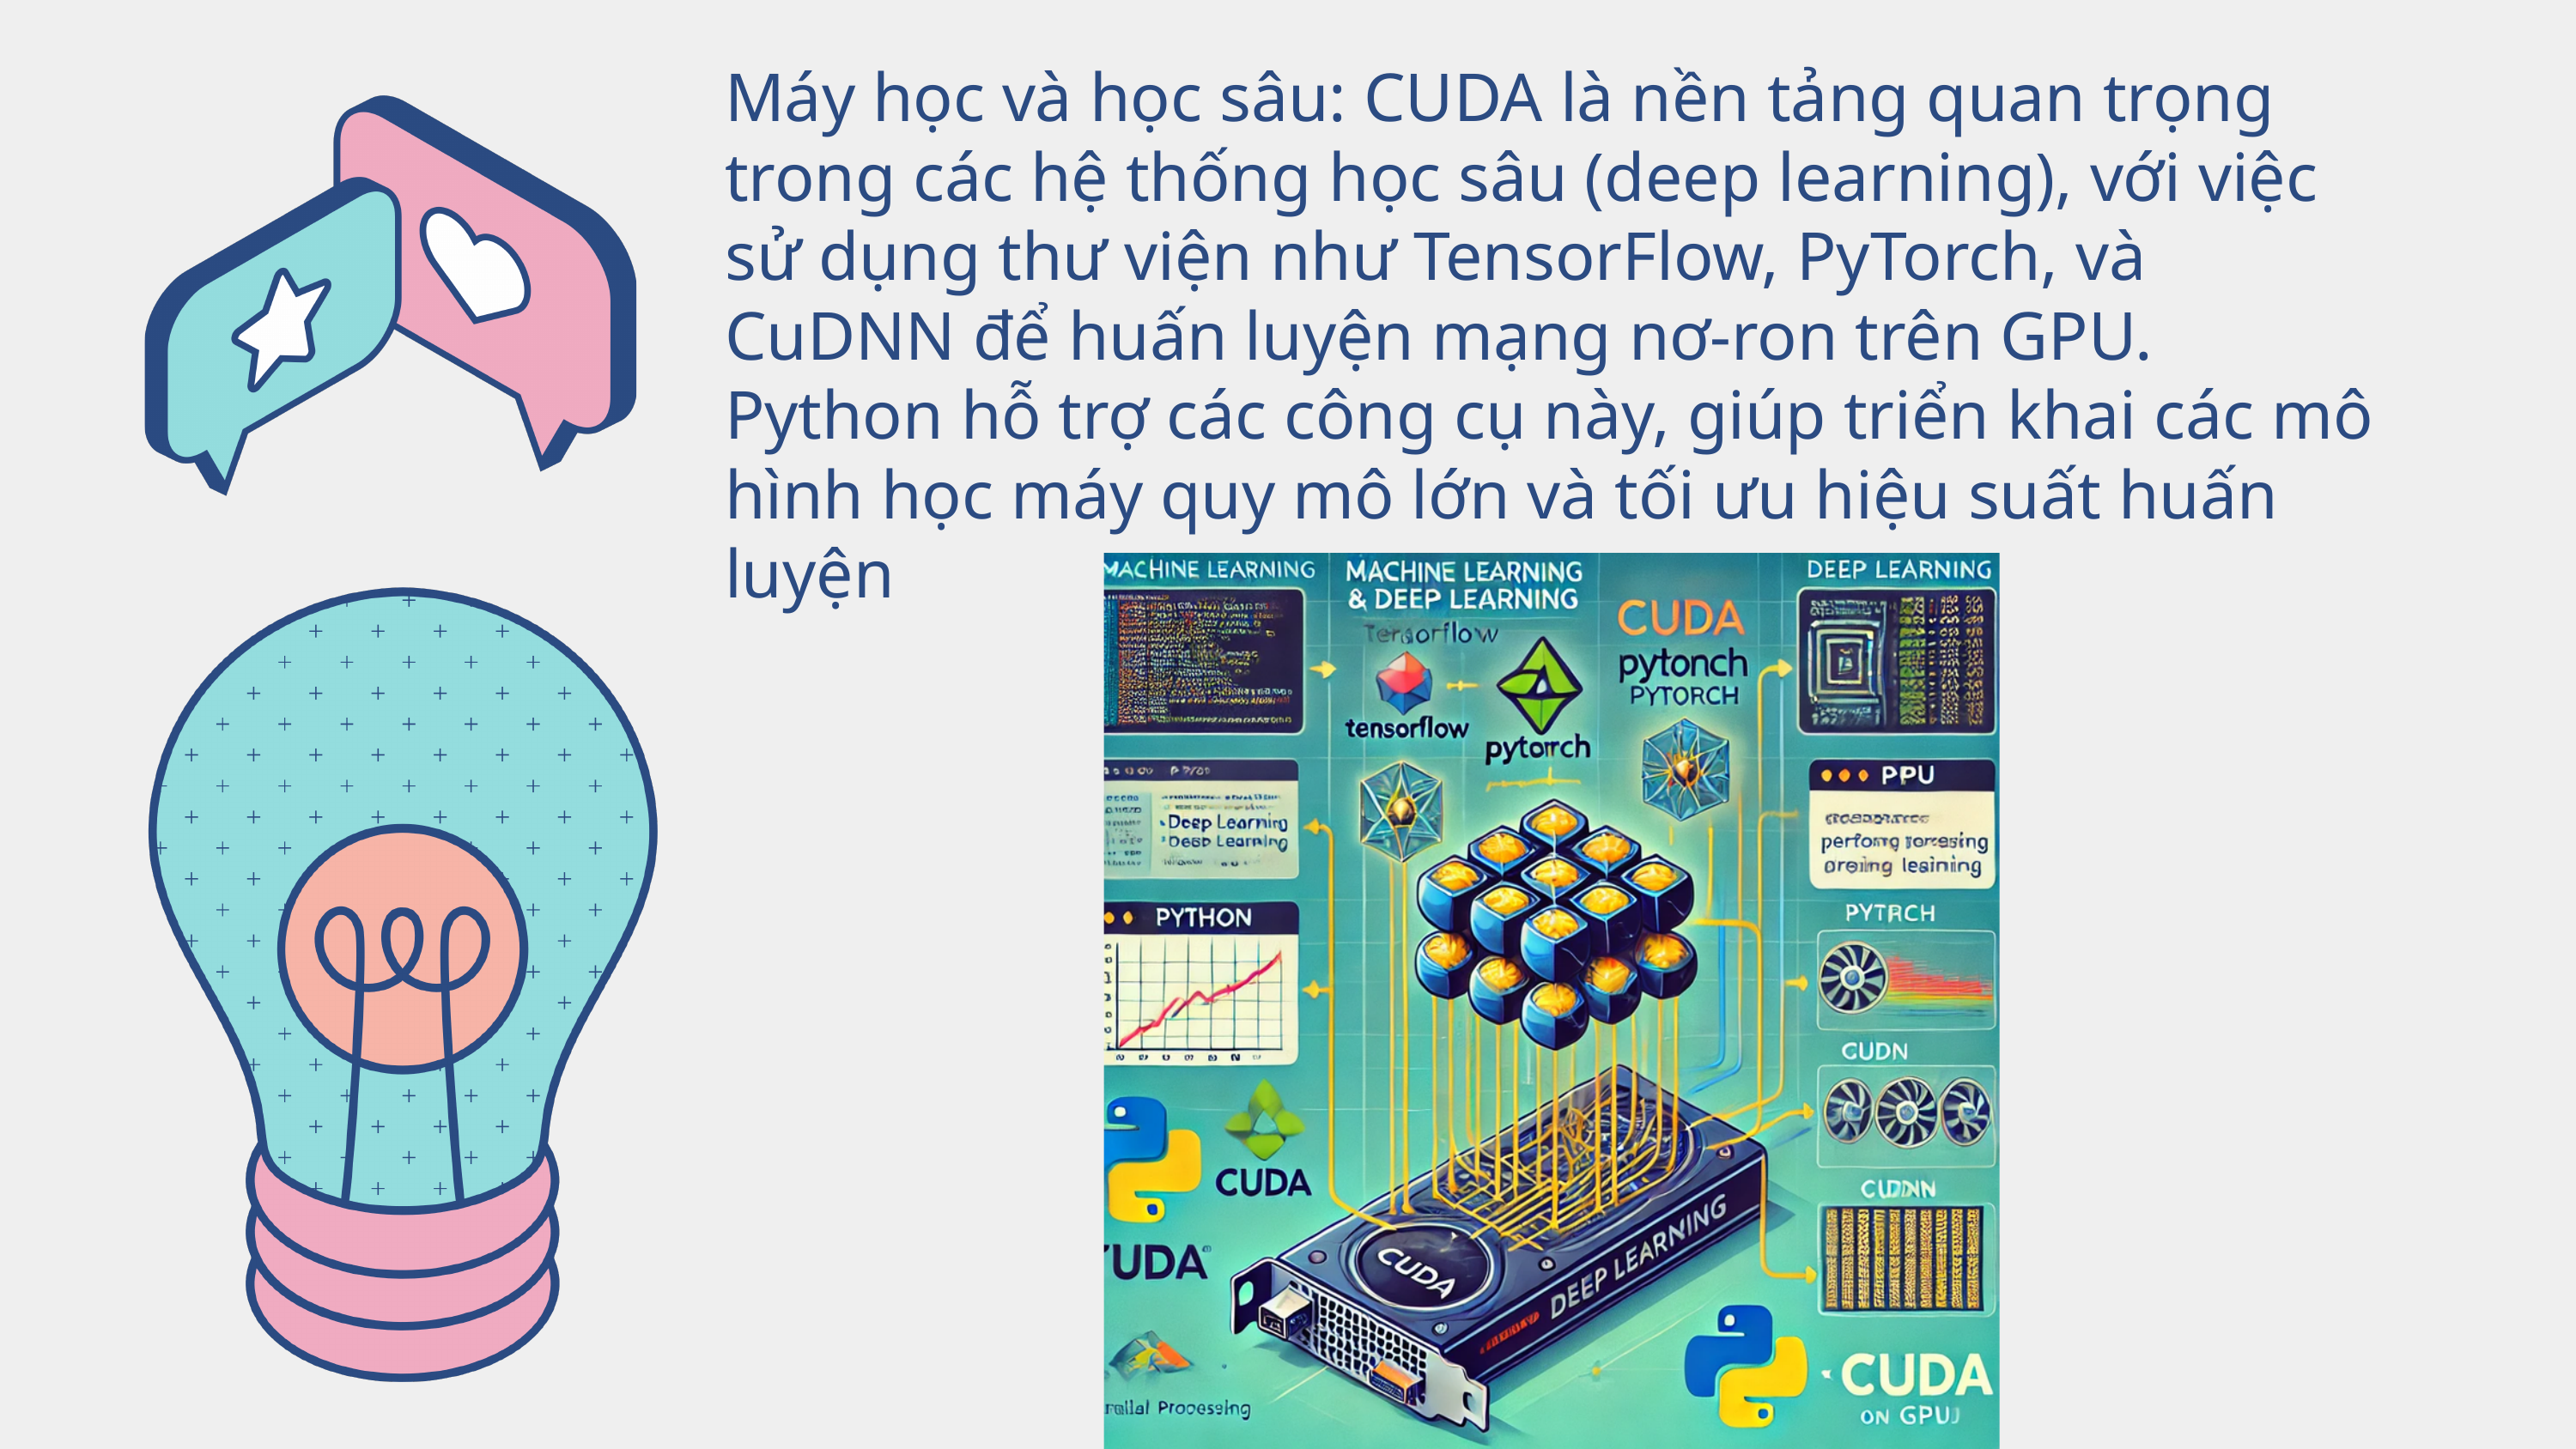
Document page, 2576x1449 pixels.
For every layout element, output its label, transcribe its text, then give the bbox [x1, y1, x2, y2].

text_box [144, 587, 661, 1382]
text_box [144, 93, 637, 496]
text_box [1103, 612, 2000, 1449]
text_box Máy học và học sâu: CUDA là nền tảng quan trọng trong các hệ thống học sâu (deep learning), với việc sử dụng thư viện như TensorFlow, PyTorch, và CuDNN để huấn luyện mạng nơ-ron trên GPU. Python hỗ trợ các công cụ này, giúp triển khai các mô hình học máy quy mô lớn và tối ưu hiệu suất huấn luyện [725, 55, 2379, 612]
